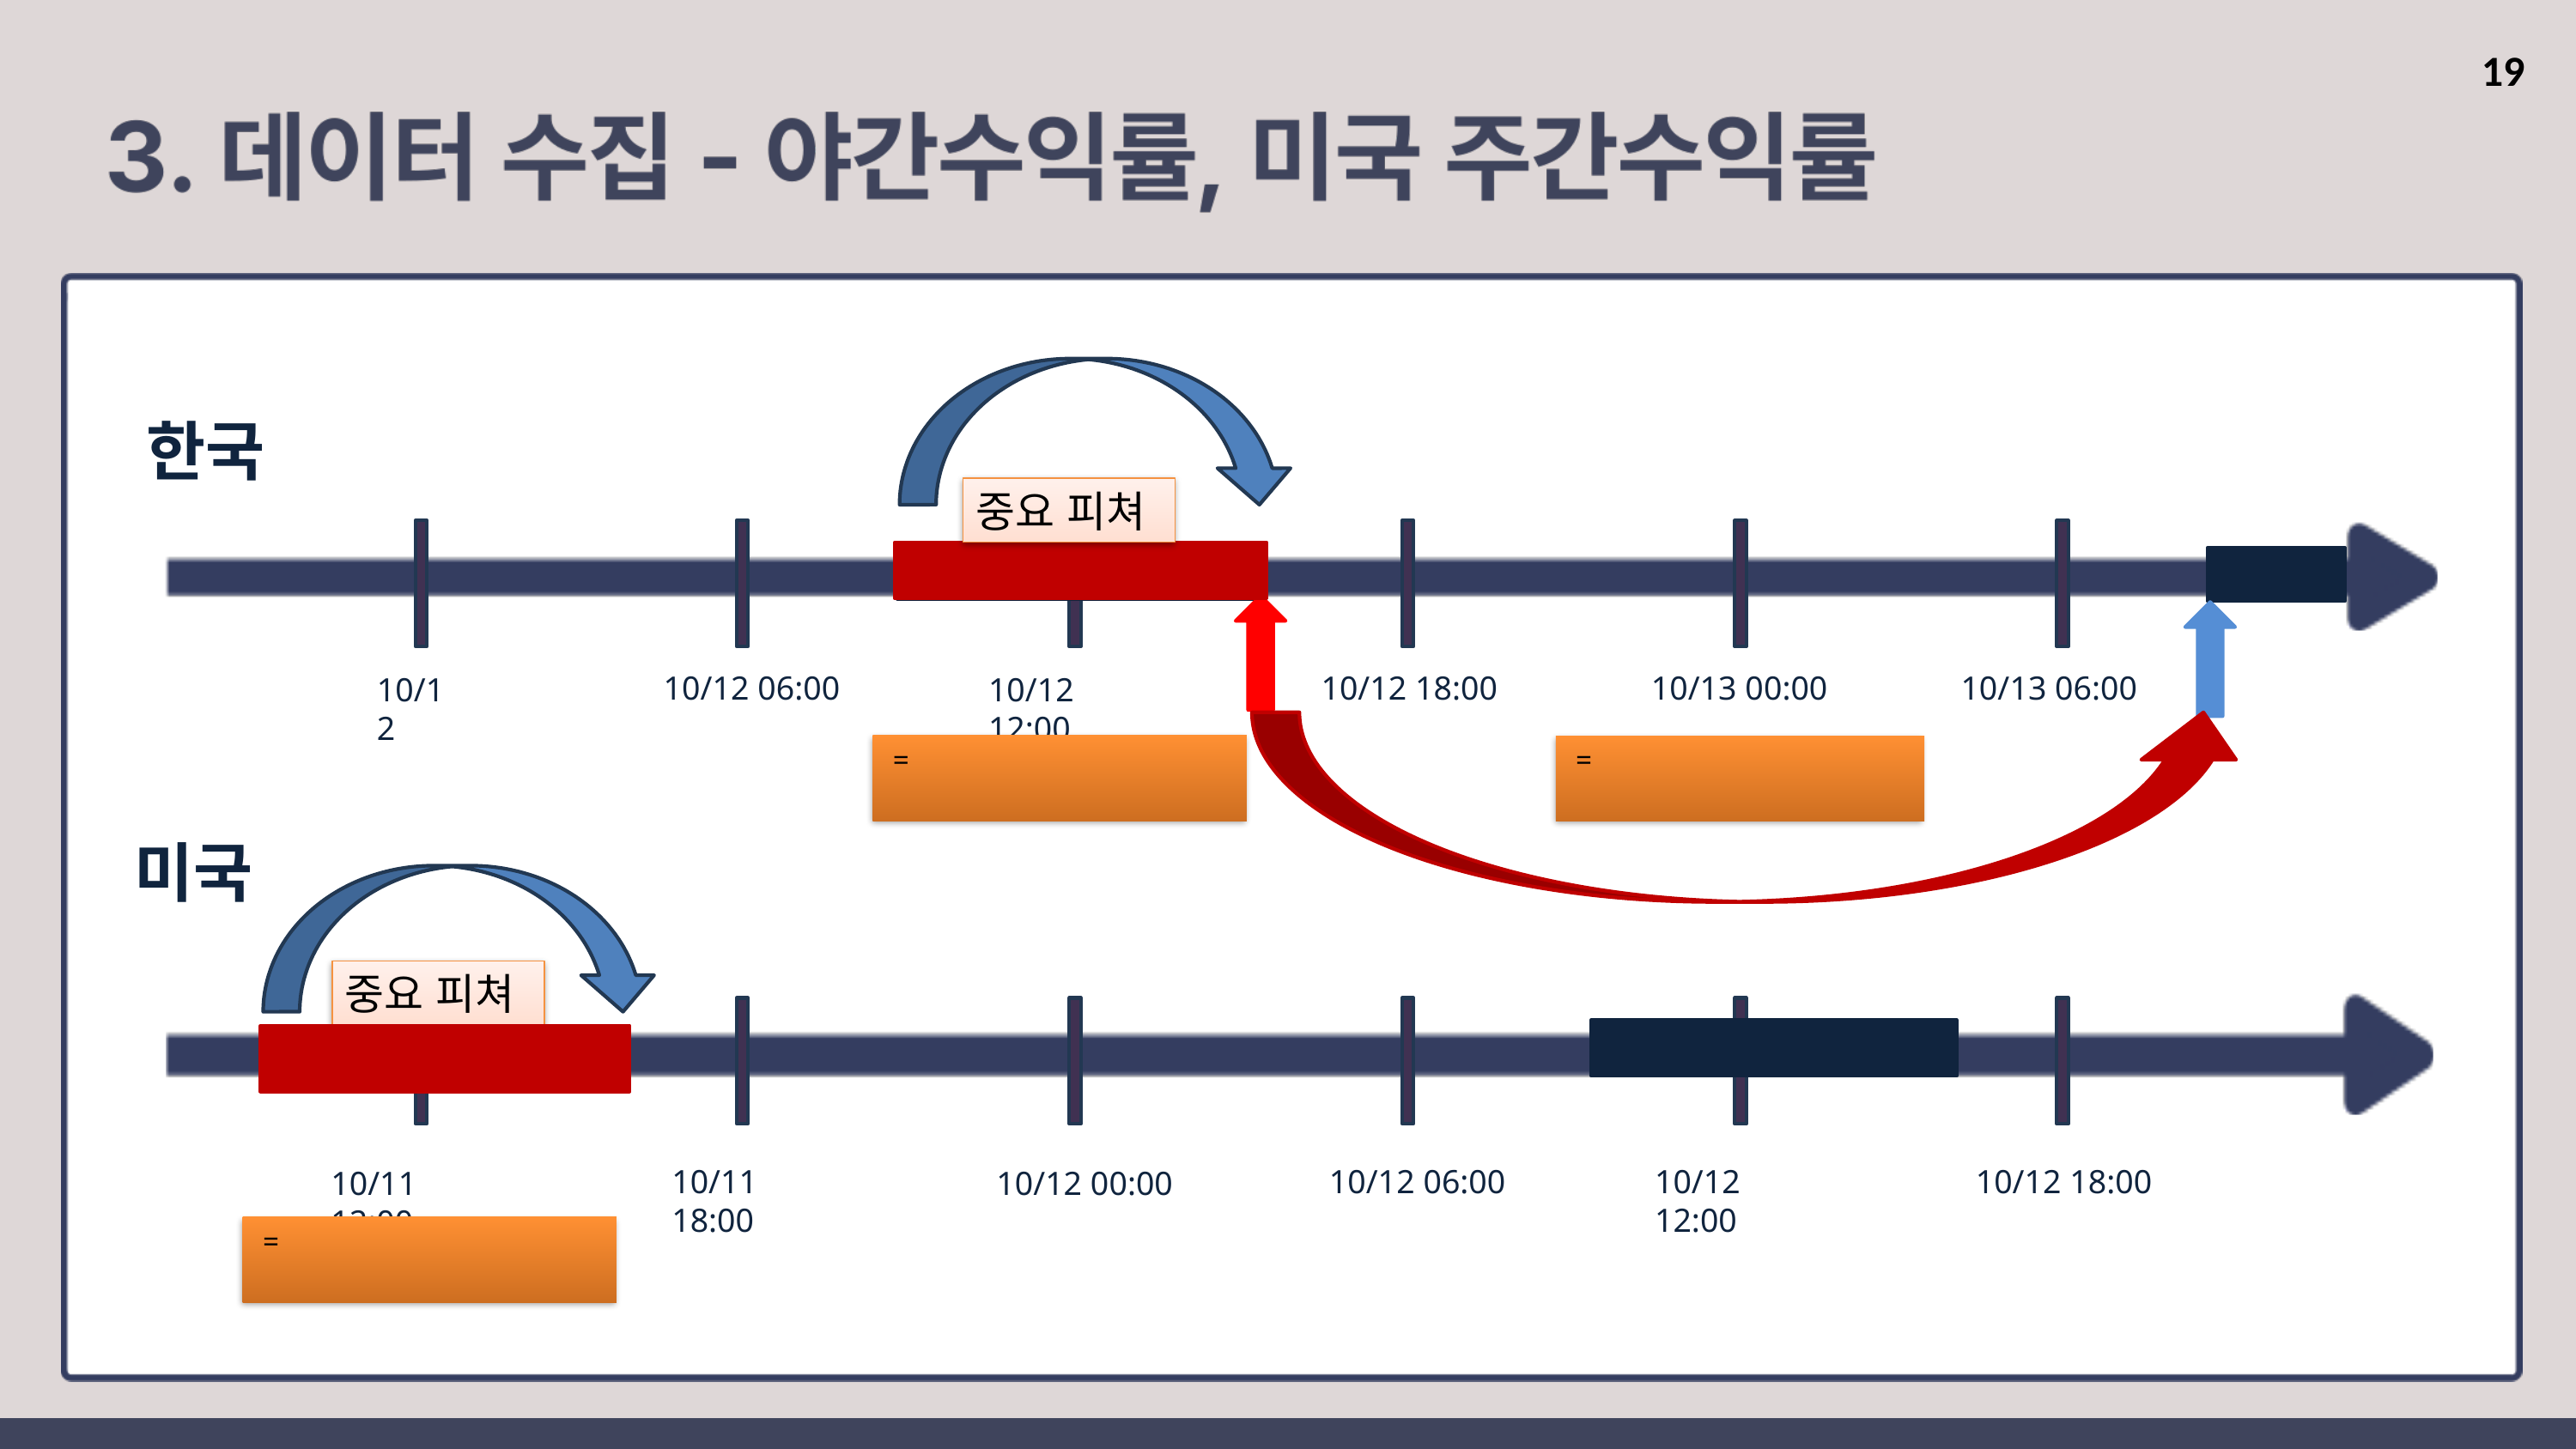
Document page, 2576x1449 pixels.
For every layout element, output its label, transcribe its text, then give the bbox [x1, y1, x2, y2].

picture [2026, 1305, 2576, 1422]
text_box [165, 993, 2433, 1115]
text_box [61, 273, 2523, 1382]
text_box 19 [2469, 37, 2538, 101]
picture [71, 0, 1971, 371]
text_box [0, 1418, 2576, 1449]
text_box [165, 522, 2438, 631]
